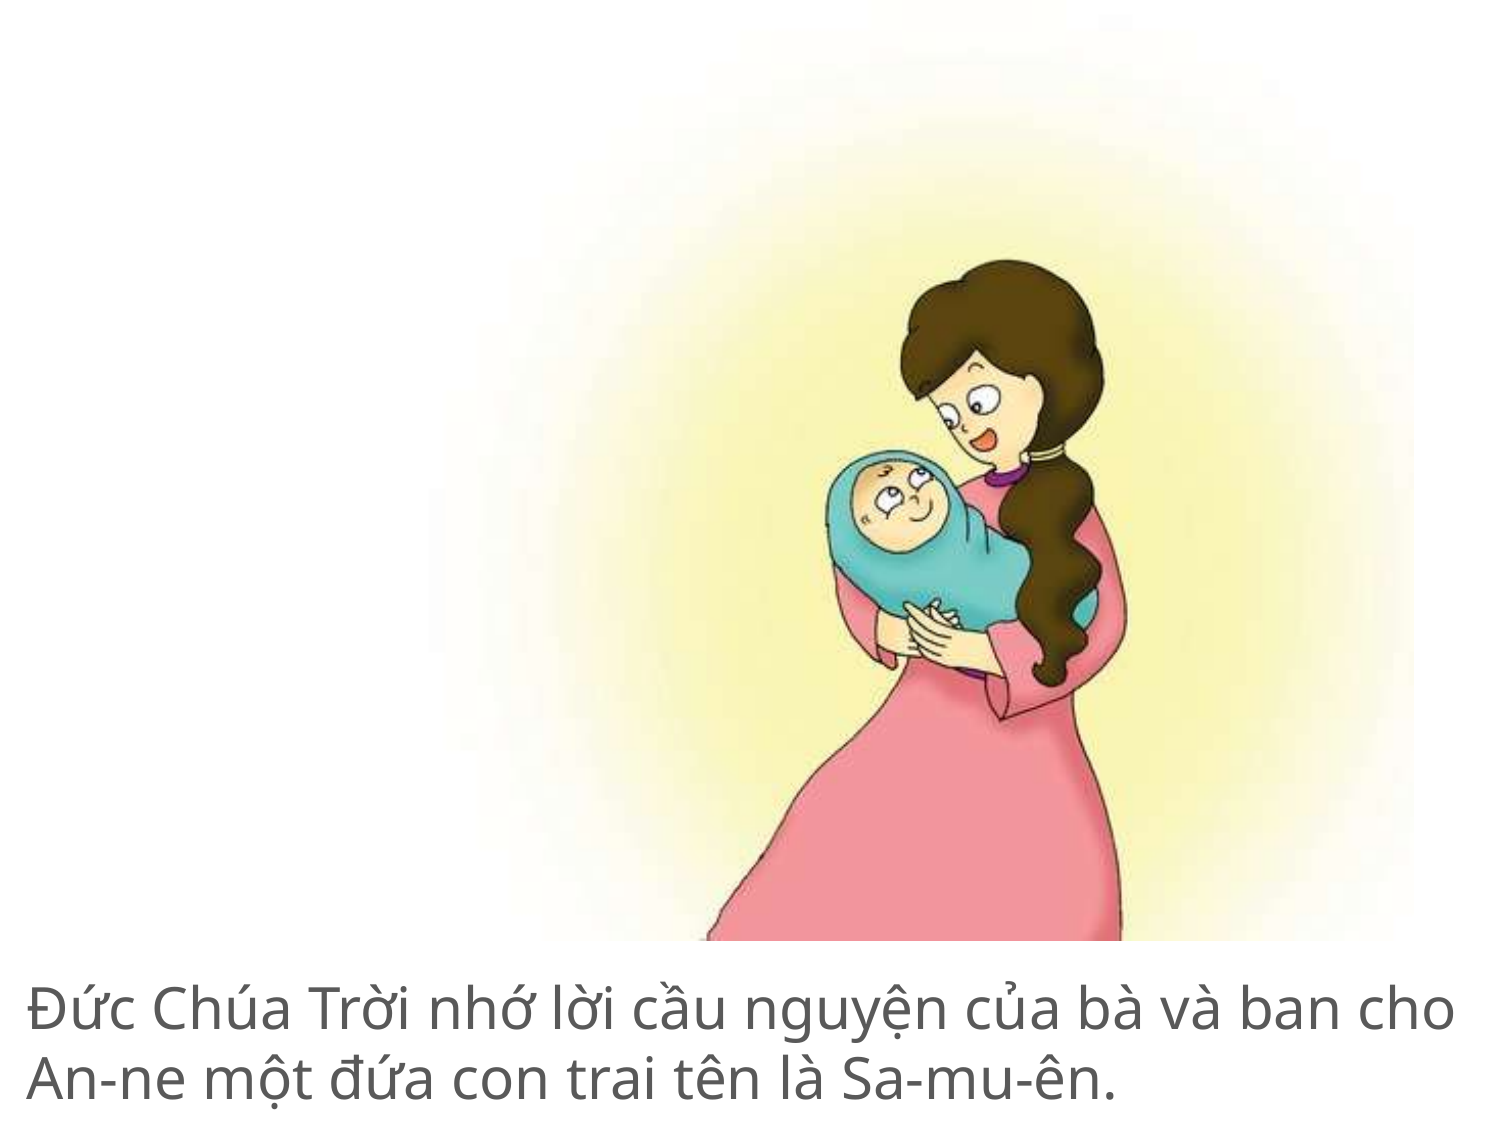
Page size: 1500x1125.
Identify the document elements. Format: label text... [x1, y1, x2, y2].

text_box Đức Chúa Trời nhớ lời cầu nguyện của bà và ban cho An-ne một đứa con trai tên là Sa-mu-ên. [11, 964, 1483, 1119]
picture [86, 0, 1414, 941]
